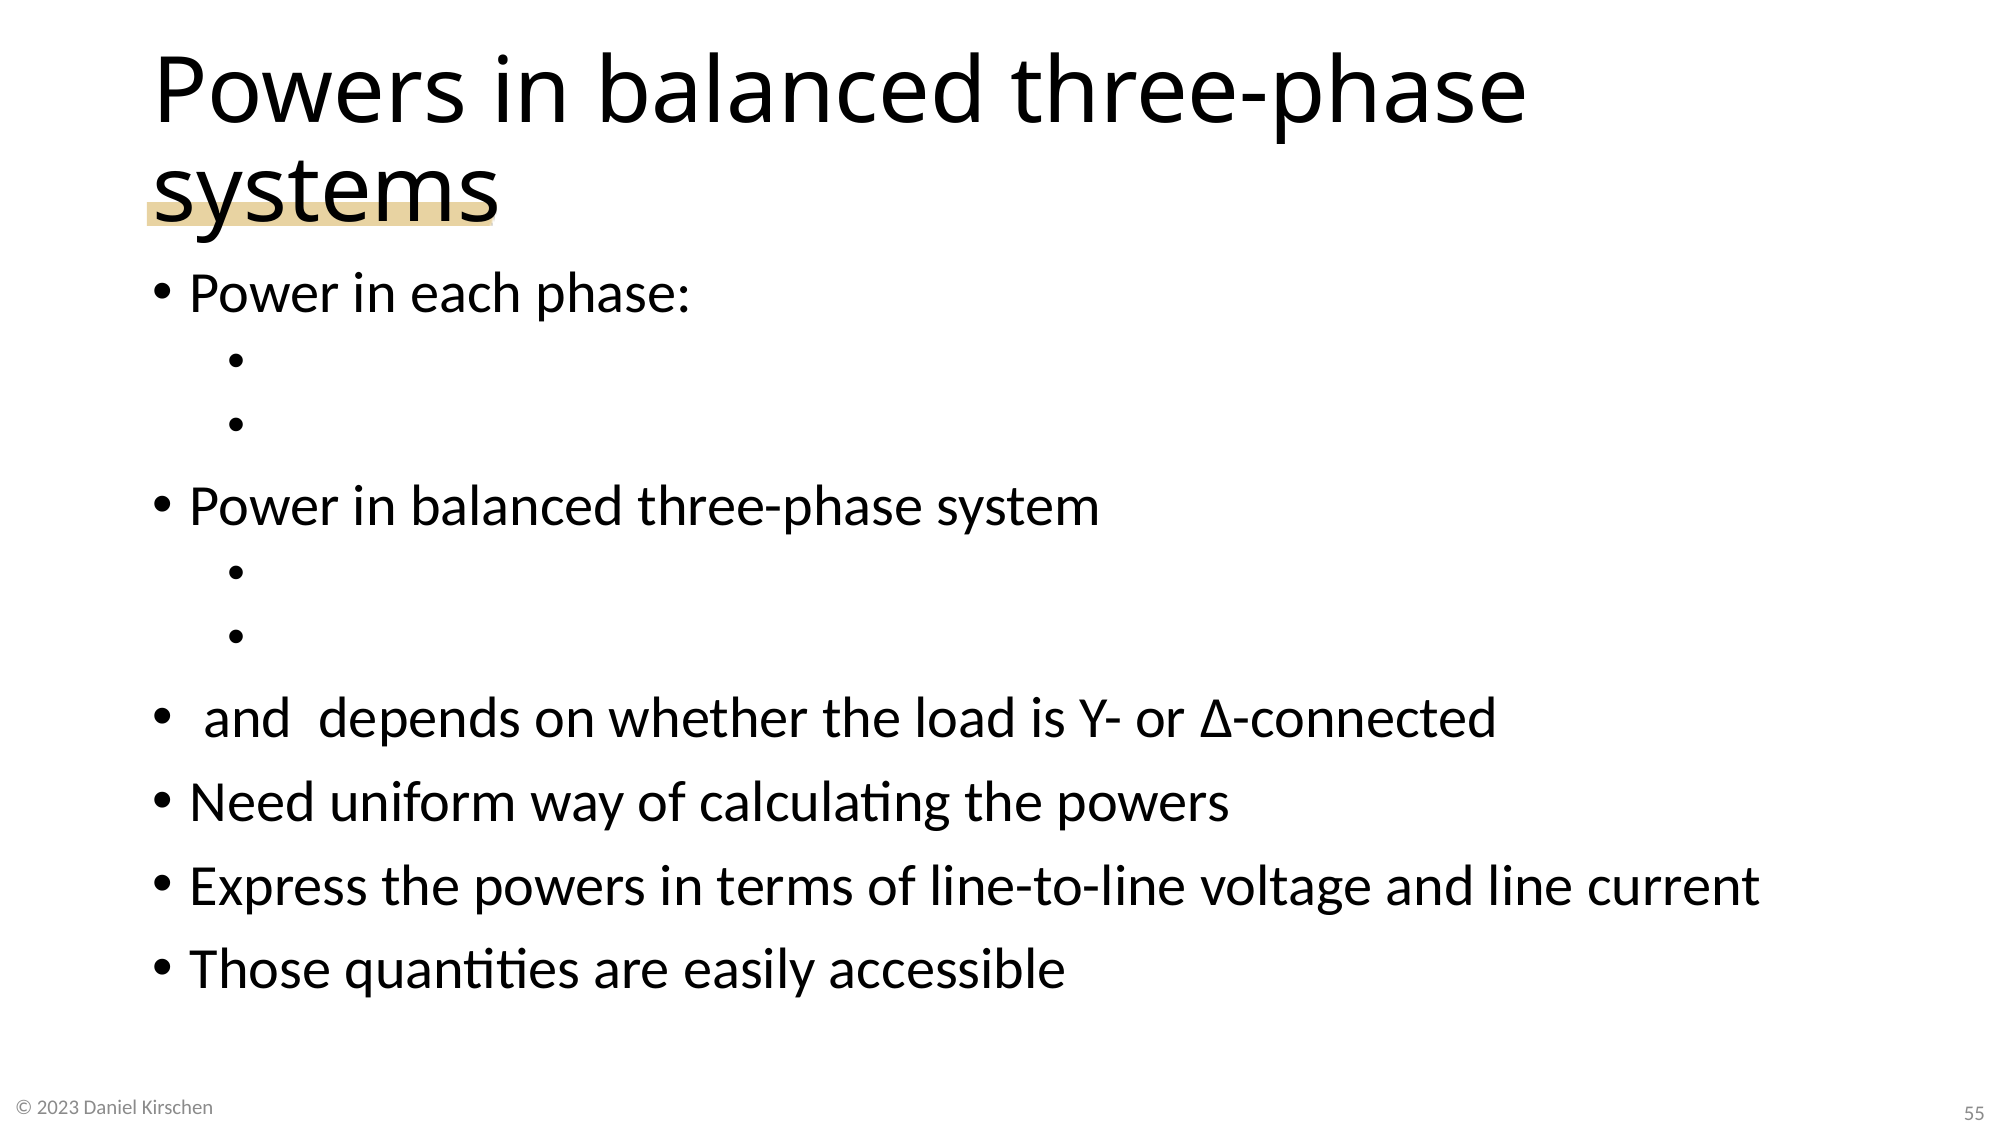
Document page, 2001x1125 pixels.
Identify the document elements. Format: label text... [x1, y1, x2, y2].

title Powers in balanced three-phase systems [137, 59, 1863, 226]
slide_number © 2023 Daniel Kirschen [0, 1080, 517, 1125]
slide_number 55 [1550, 1088, 2000, 1125]
